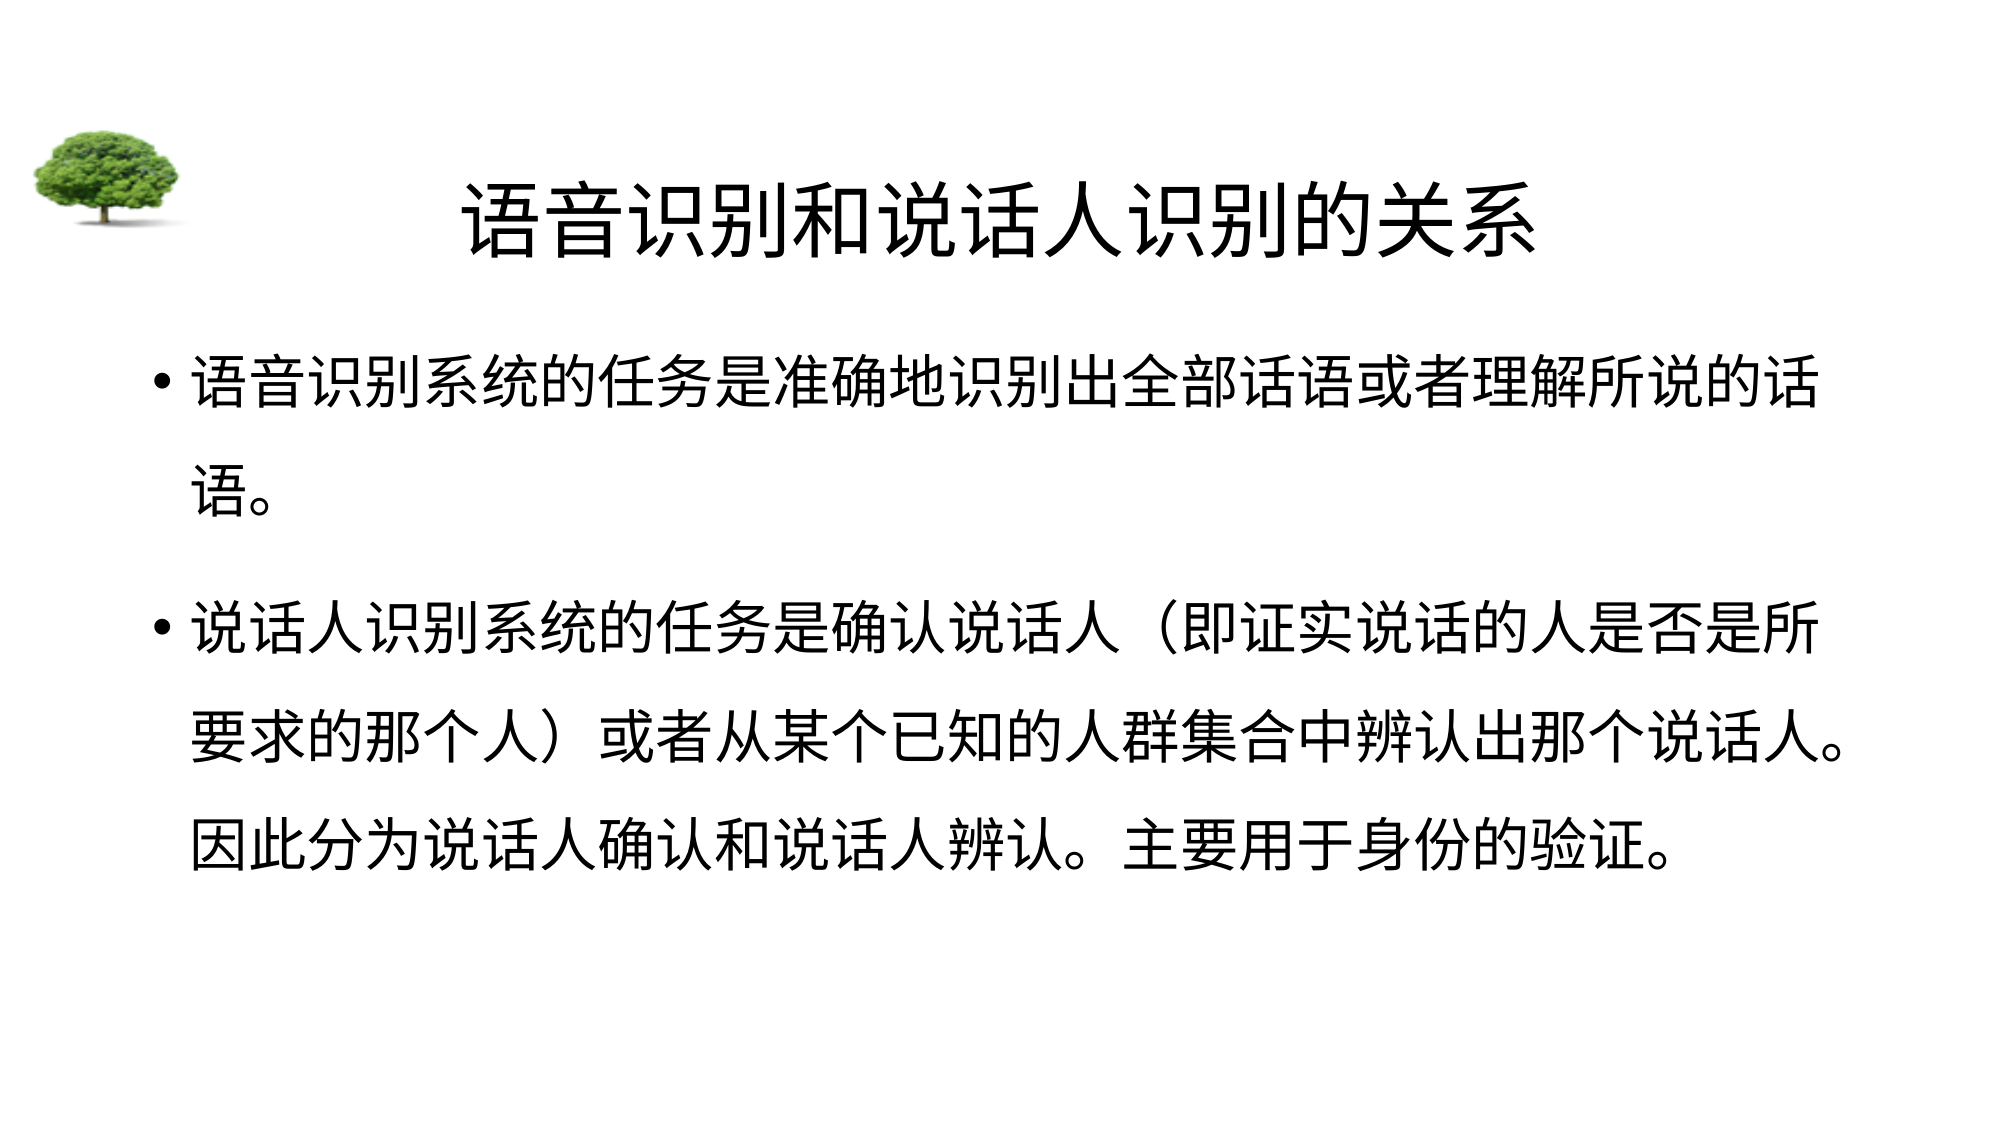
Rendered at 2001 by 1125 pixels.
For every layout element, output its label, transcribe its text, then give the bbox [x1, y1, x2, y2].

picture [23, 117, 137, 233]
title 语音识别和说话人识别的关系 [137, 59, 1863, 278]
list 语音识别系统的任务是准确地识别出全部话语或者理解所说的话语。 说话人识别系统的任务是确认说话人（即证实说话的人是否是所要求的那个人）或者从某个已知的人群集合中辨认出那个说话人。因此分为说话人确认和说话人辨认。主要用于身份的验证。 [137, 299, 1863, 1014]
